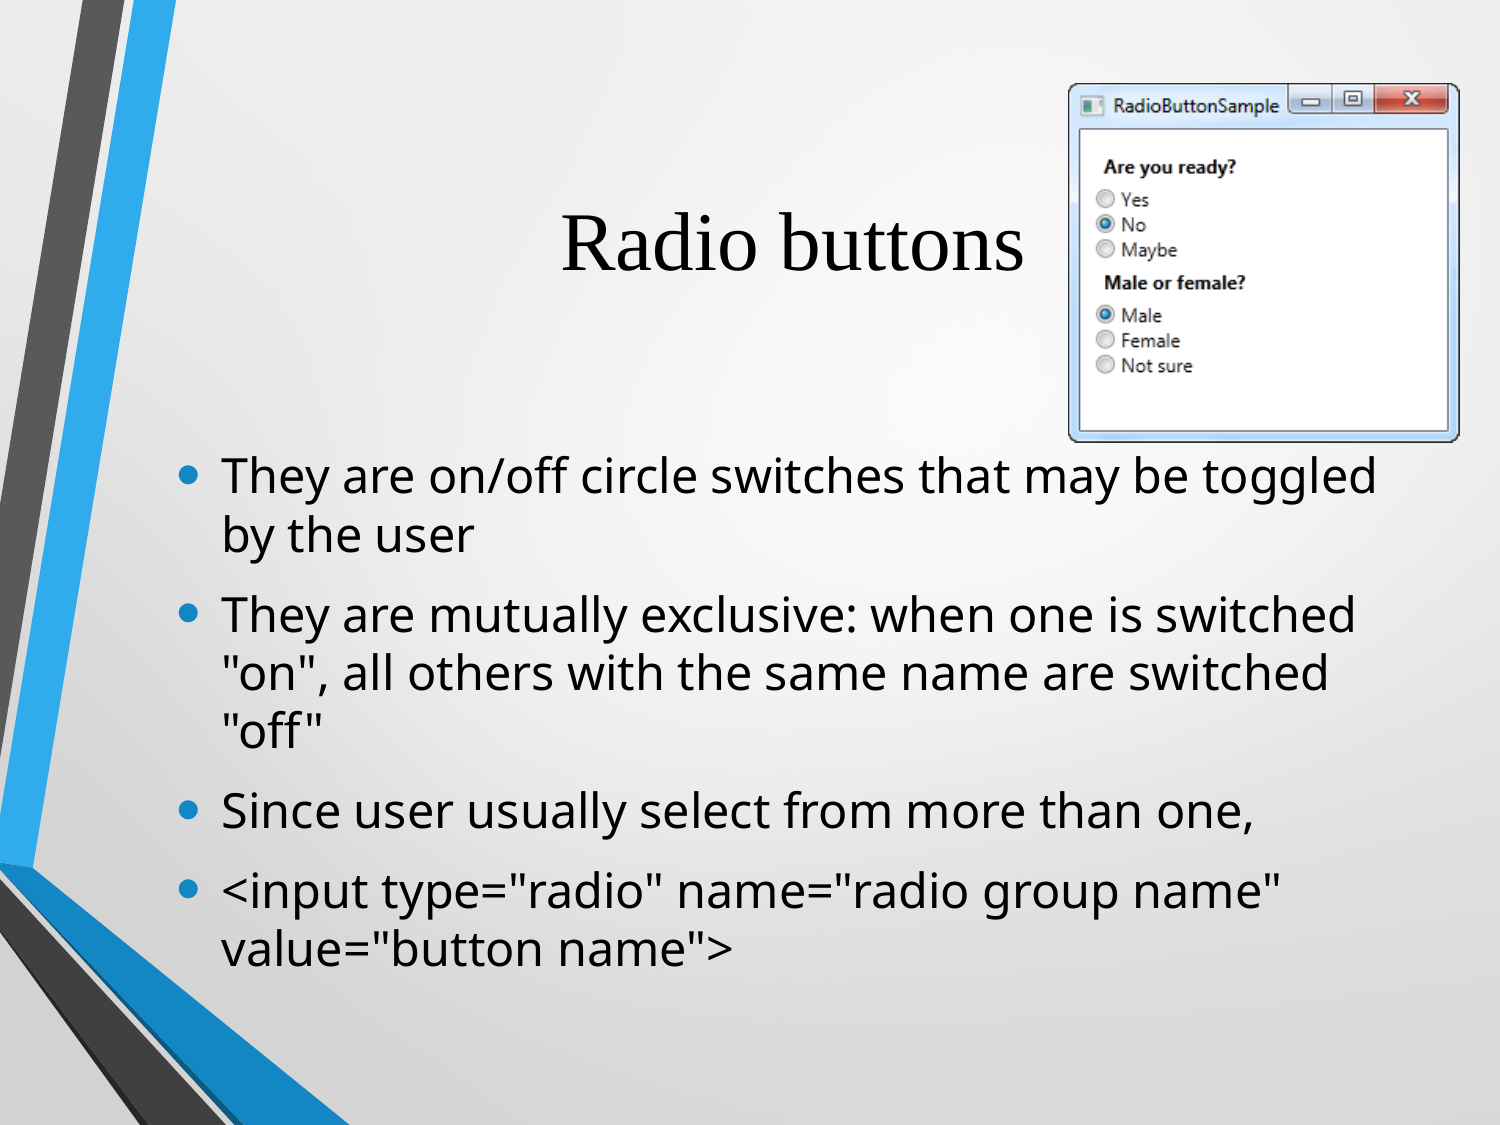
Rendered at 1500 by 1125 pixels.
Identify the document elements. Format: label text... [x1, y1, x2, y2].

picture [1068, 82, 1460, 443]
title Radio buttons [161, 75, 1425, 400]
list They are on/off circle switches that may be toggled by the user They are mutually exclusive: when one is switched "on", all others with the same name are switched "off" Since user usually select from more than one, <input type="radio" name="radio group name" value="button name"> [161, 437, 1425, 985]
